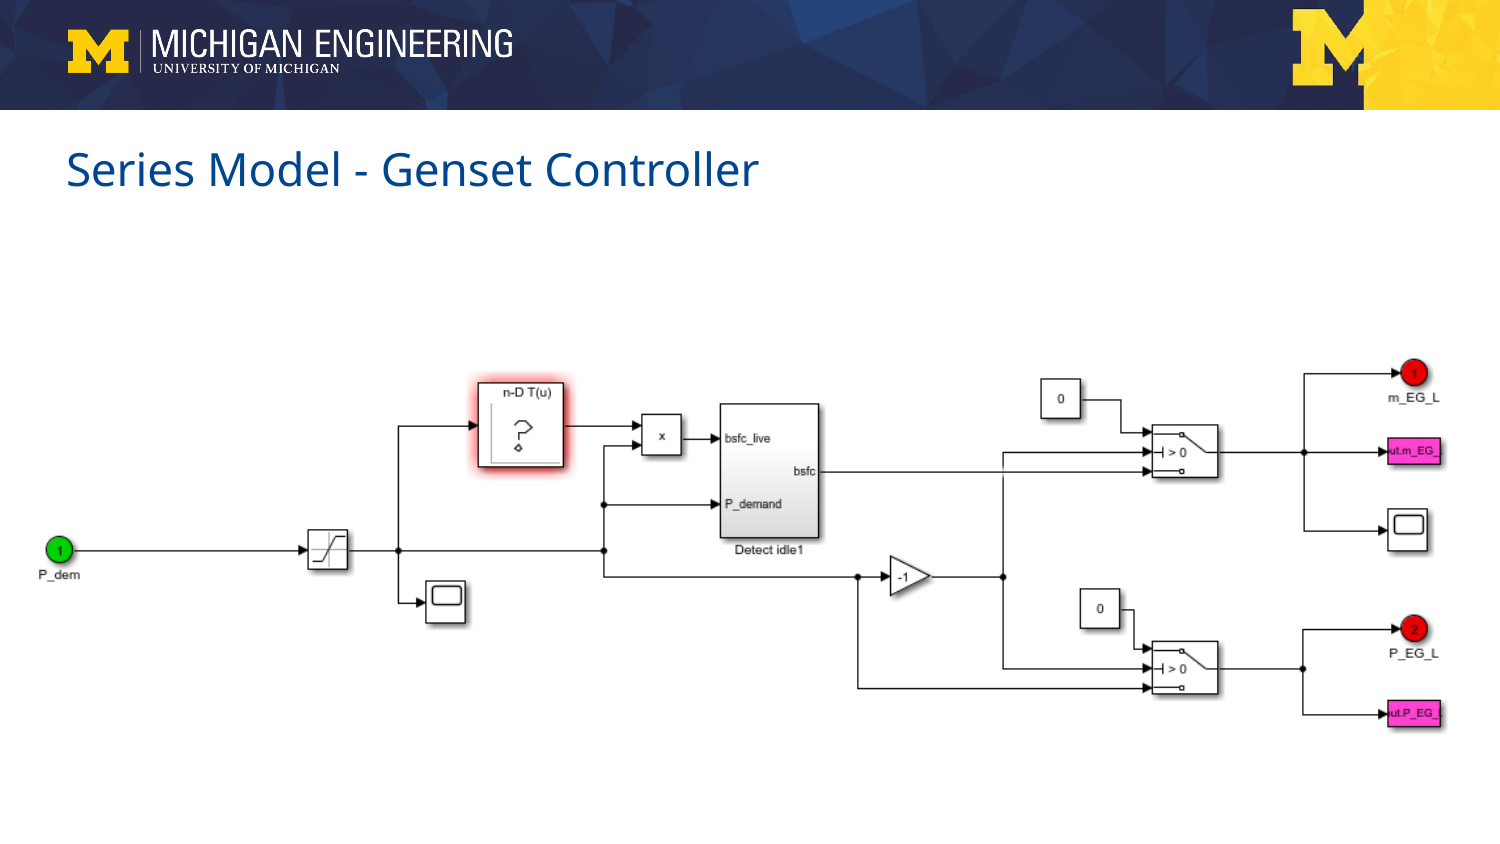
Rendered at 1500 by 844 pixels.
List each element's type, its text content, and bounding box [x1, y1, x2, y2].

title Series Model - Genset Controller [51, 121, 1449, 216]
picture [0, 305, 1500, 777]
picture [0, 0, 1500, 110]
